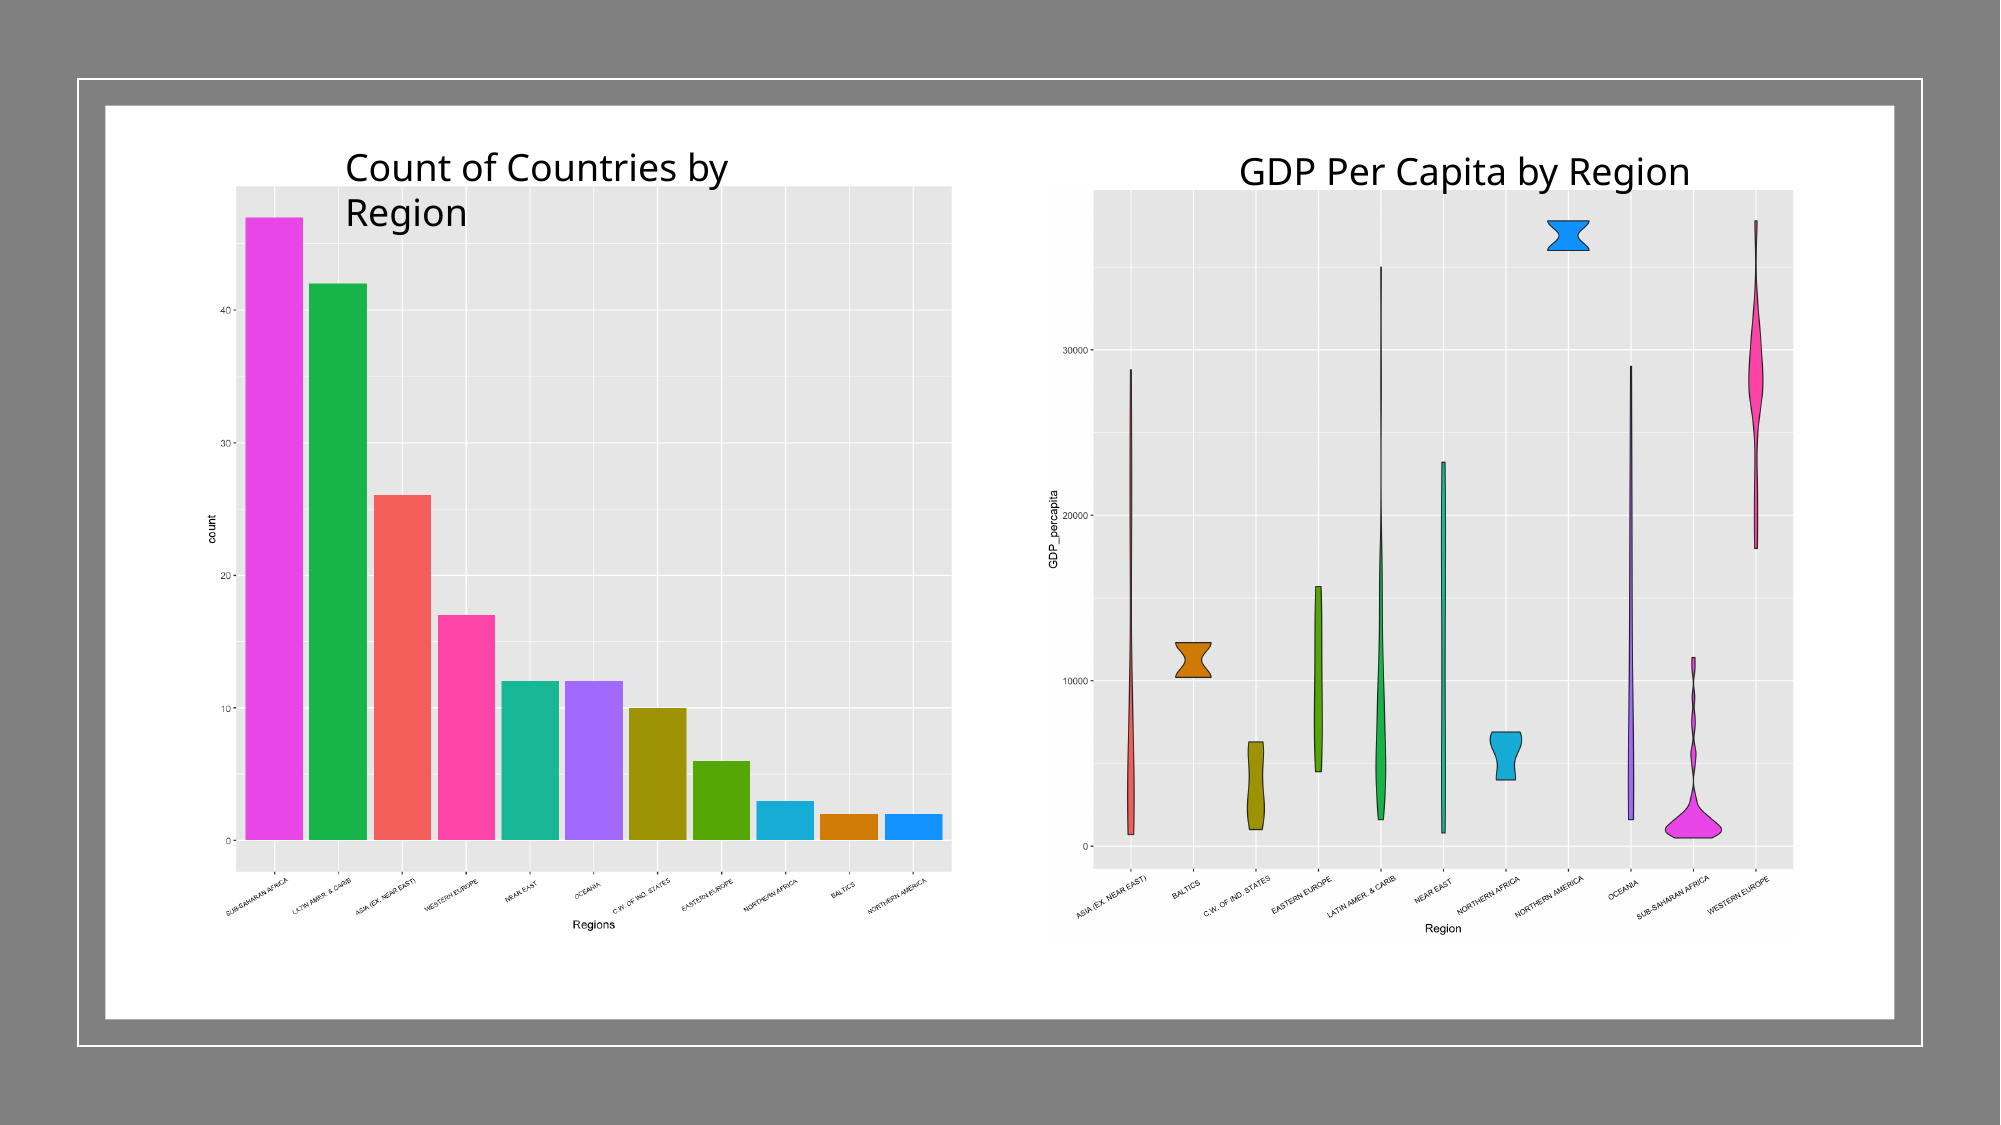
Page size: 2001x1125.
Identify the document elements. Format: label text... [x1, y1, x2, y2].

text_box Count of Countries by Region [330, 136, 828, 180]
picture [1043, 184, 1799, 940]
text_box [104, 104, 1895, 1020]
text_box GDP Per Capita by Region [1224, 140, 1721, 184]
text_box [0, 0, 2000, 1125]
text_box [77, 78, 1923, 1047]
picture [200, 180, 957, 936]
